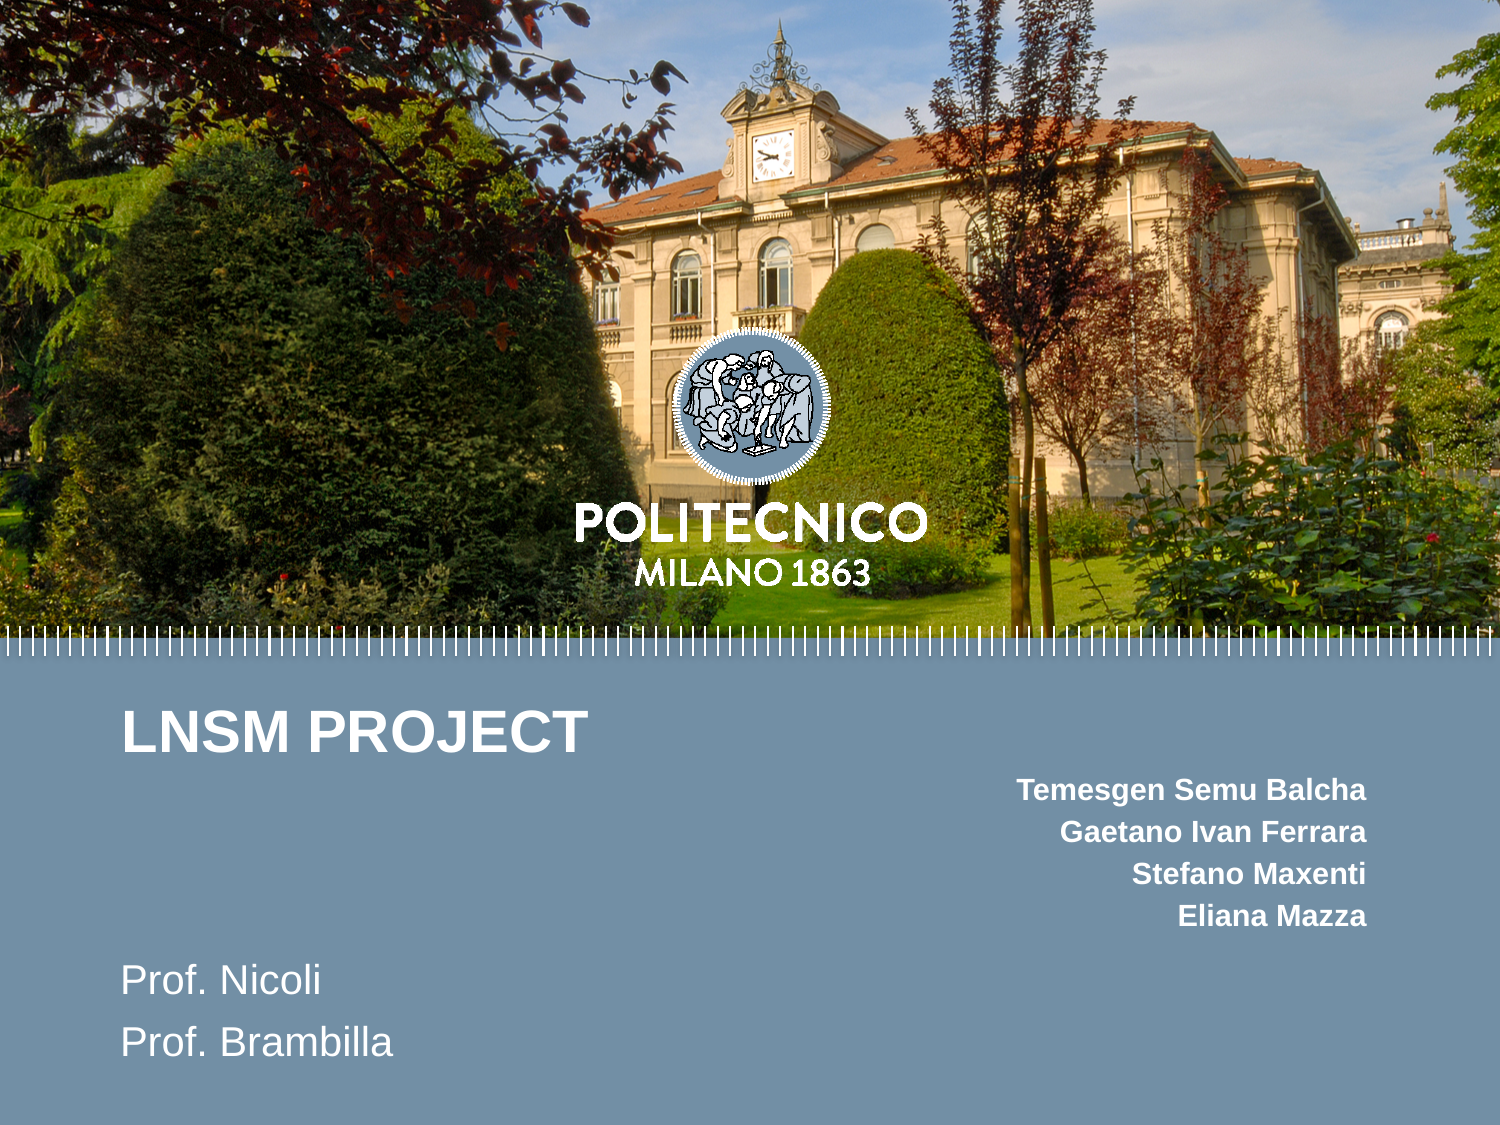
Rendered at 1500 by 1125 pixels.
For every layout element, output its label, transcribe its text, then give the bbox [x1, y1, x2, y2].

picture [0, 0, 1500, 681]
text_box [7, 625, 1491, 656]
text_box LNSM PROJECT Temesgen Semu Balcha Gaetano Ivan Ferrara Stefano Maxenti Eliana Mazza [106, 689, 1382, 941]
text_box Prof. Nicoli Prof. Brambilla [105, 945, 1329, 1076]
text_box [0, 688, 1500, 1125]
